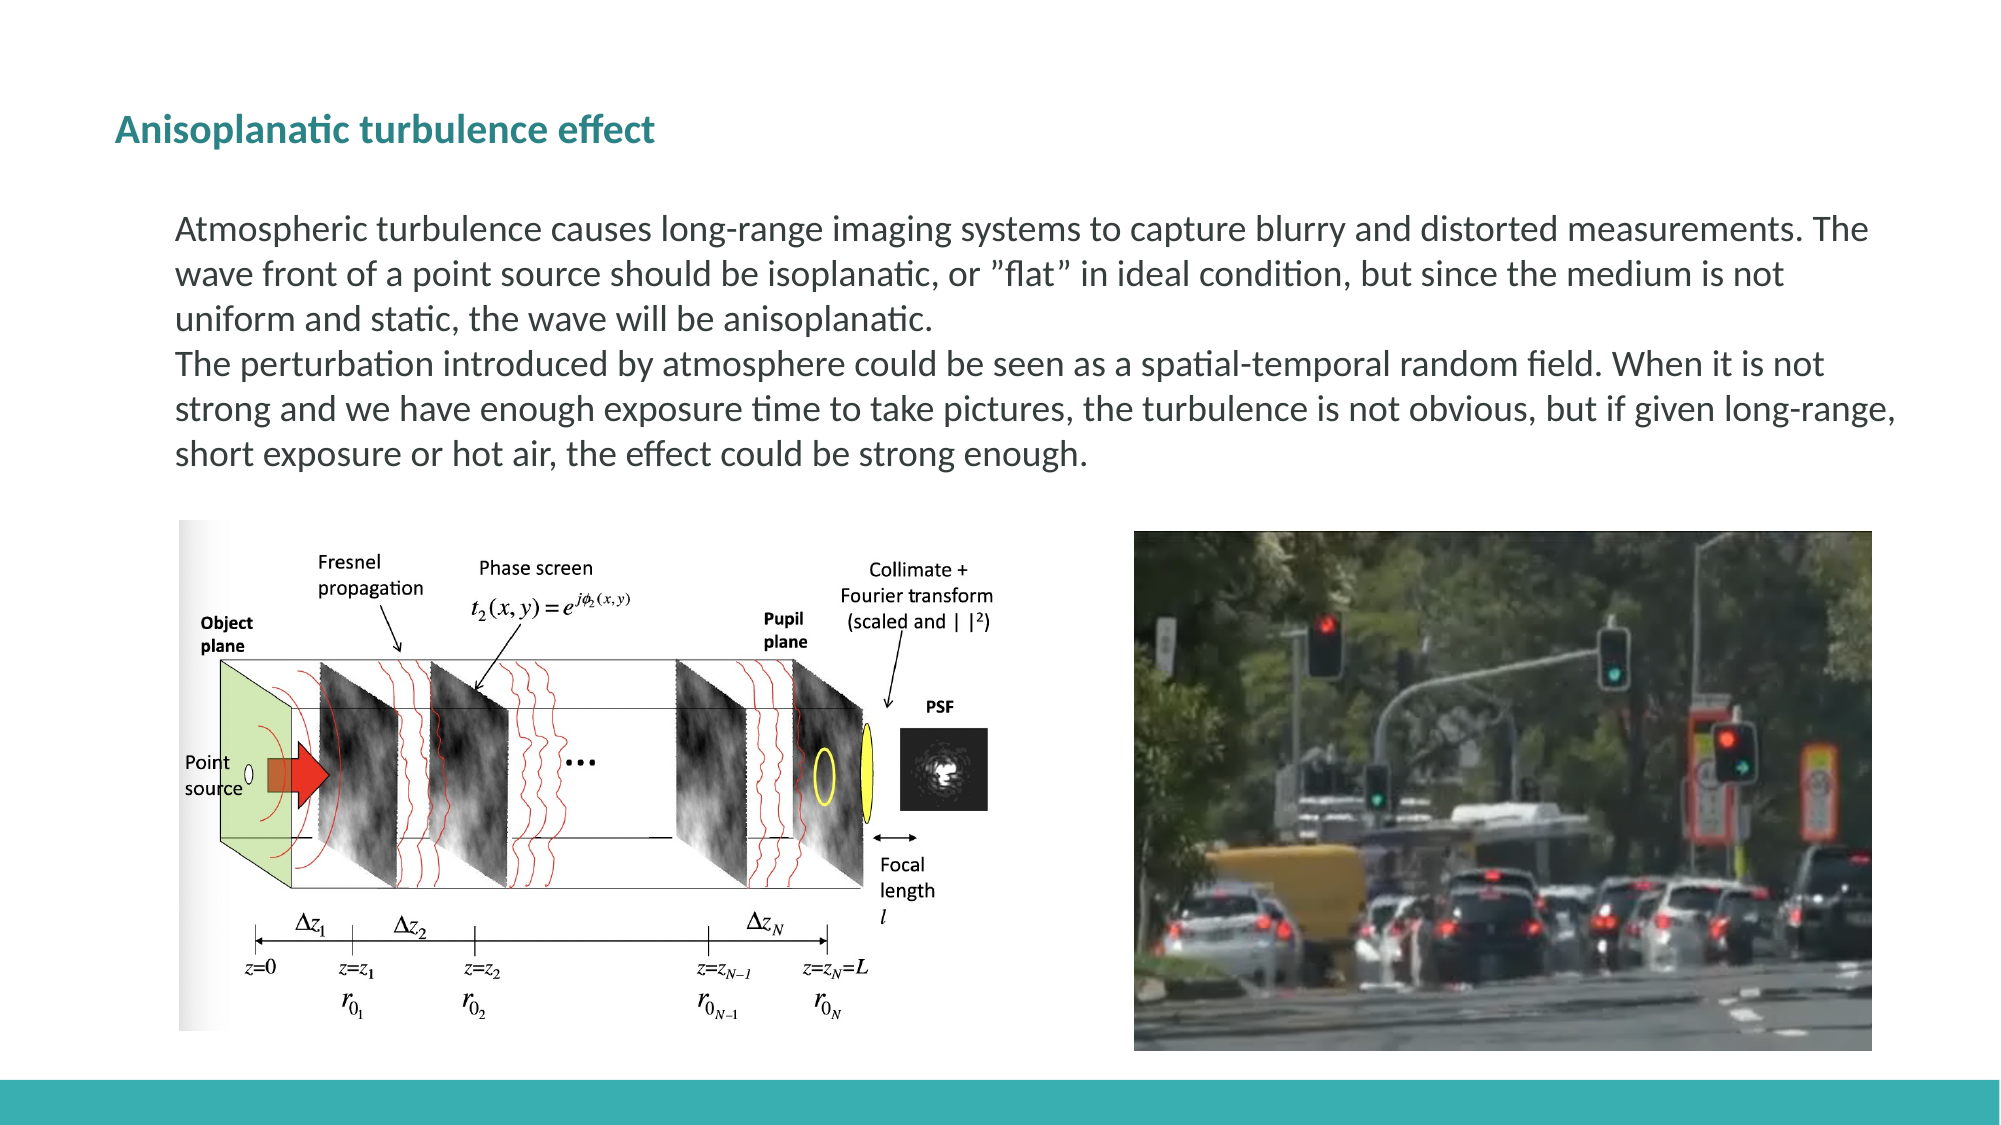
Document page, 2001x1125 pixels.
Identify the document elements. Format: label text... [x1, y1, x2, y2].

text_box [1133, 530, 1873, 1052]
picture [179, 520, 1000, 1031]
text_box Anisoplanatic turbulence effect [99, 94, 1782, 159]
text_box ﻿Atmospheric turbulence causes long-range imaging systems to capture blurry and distorted measurements. The wave front of a point source should be isoplanatic, or ”flat” in ideal condition, but since the medium is not uniform and static, the wave will be anisoplanatic. The perturbation introduced by atmosphere could be seen as a spatial-temporal random field. When it is not strong and we have enough exposure time to take pictures, the turbulence is not obvious, but if given long-range, short exposure or hot air, the effect could be strong enough. [159, 196, 1922, 481]
